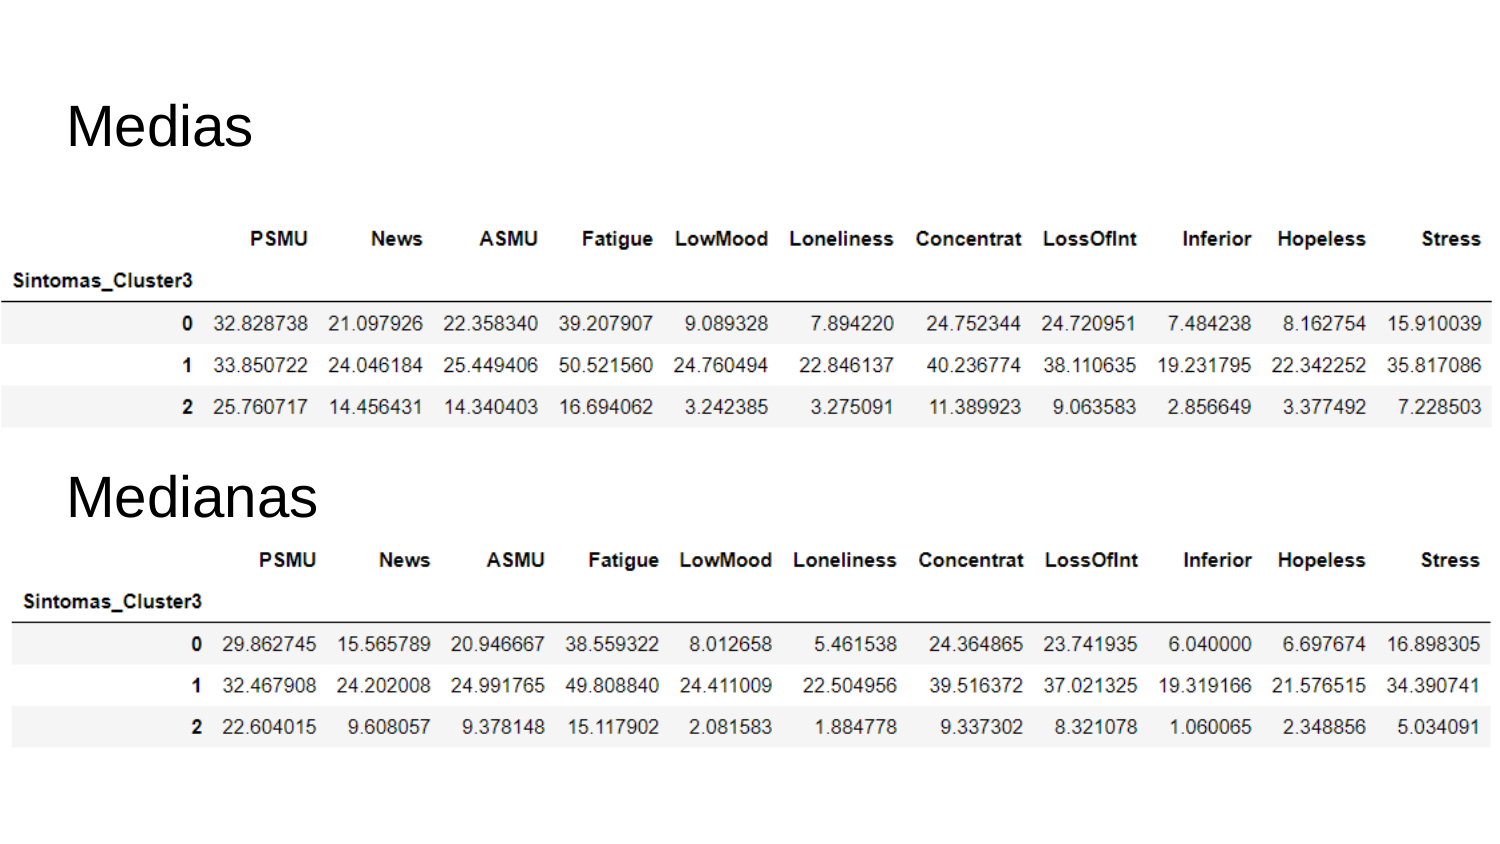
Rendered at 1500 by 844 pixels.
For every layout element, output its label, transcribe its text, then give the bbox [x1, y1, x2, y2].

title Medias [51, 72, 1449, 167]
picture [0, 515, 1500, 750]
picture [0, 188, 1500, 445]
title Medianas [51, 453, 1449, 514]
